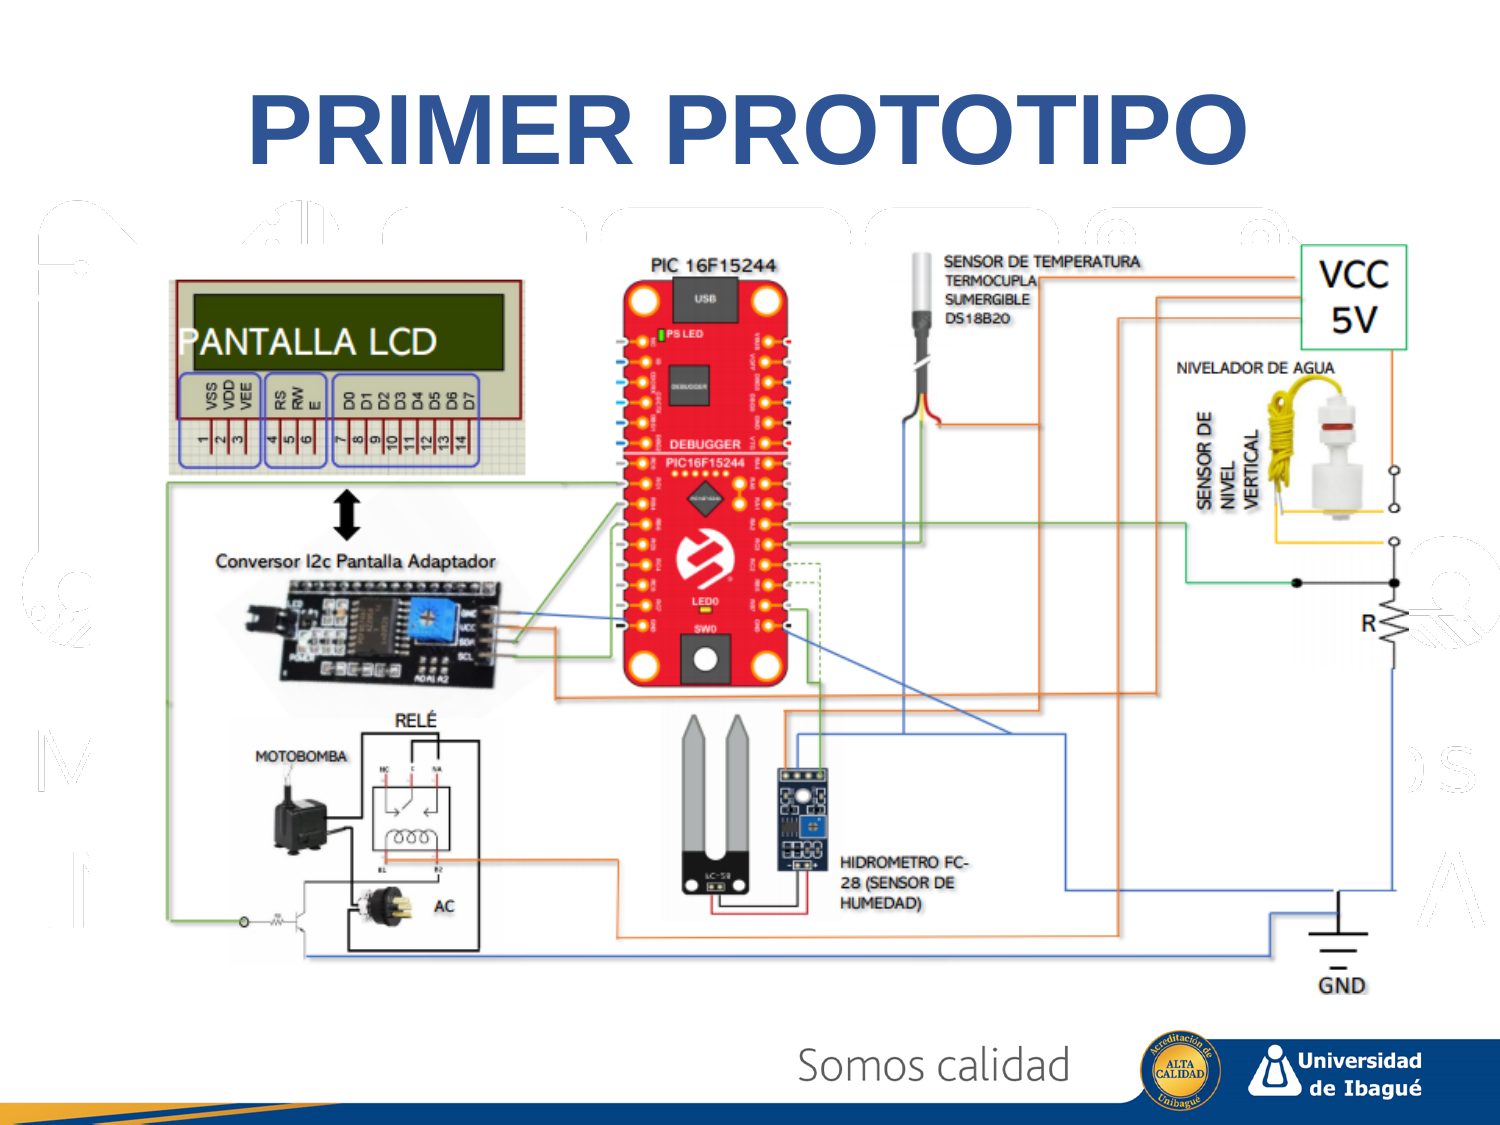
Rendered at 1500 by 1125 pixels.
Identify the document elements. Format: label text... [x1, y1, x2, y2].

title PRIMER PROTOTIPO [53, 54, 1473, 194]
picture [0, 0, 1500, 1125]
